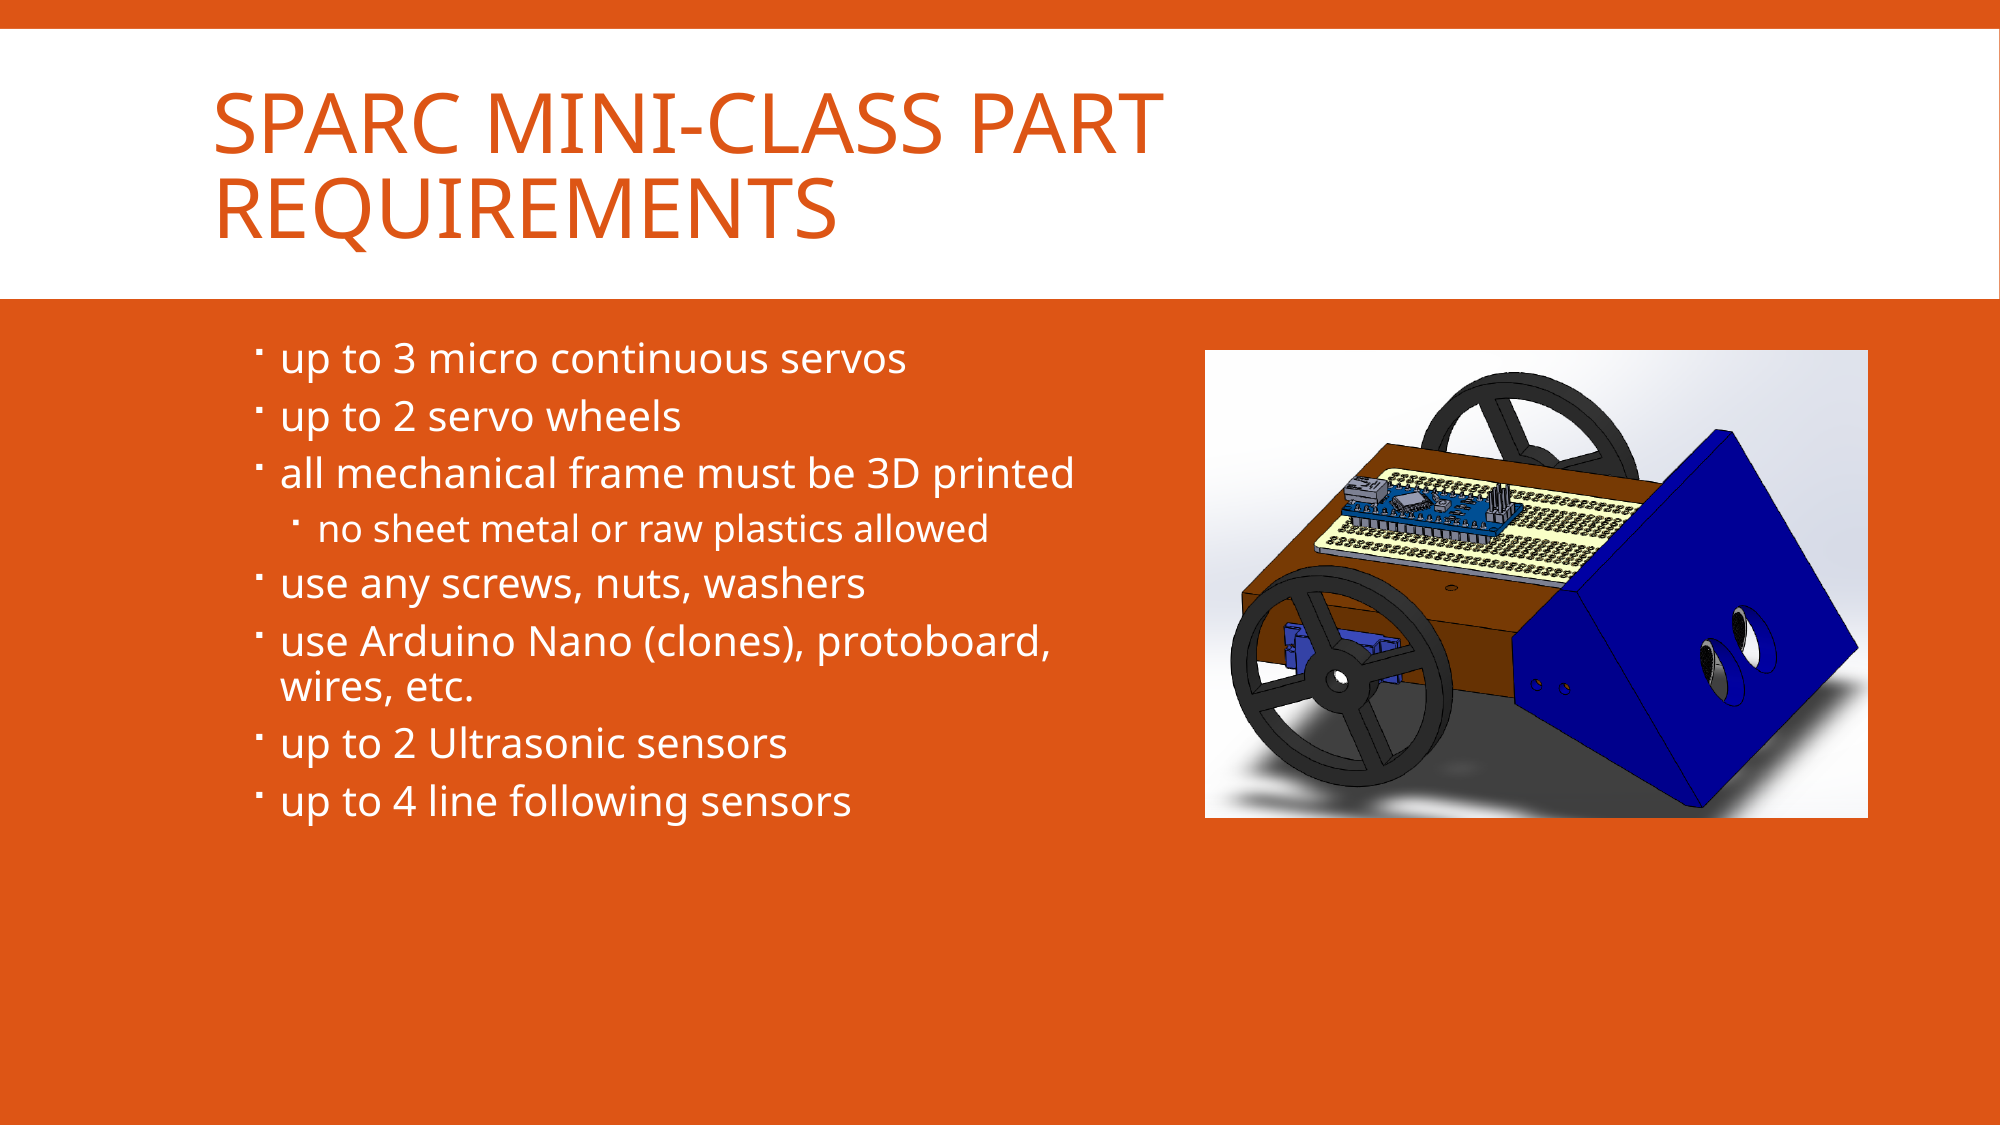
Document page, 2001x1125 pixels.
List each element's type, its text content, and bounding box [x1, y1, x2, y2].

list up to 3 micro continuous servos up to 2 servo wheels all mechanical frame must be 3D printed no sheet metal or raw plastics allowed use any screws, nuts, washers use Arduino Nano (clones), protoboard, wires, etc. up to 2 Ultrasonic sensors up to 4 line following sensors [197, 329, 1192, 1020]
title SPARC MINI-CLASS Part Requirements [197, 46, 1803, 295]
picture [1205, 350, 1868, 819]
